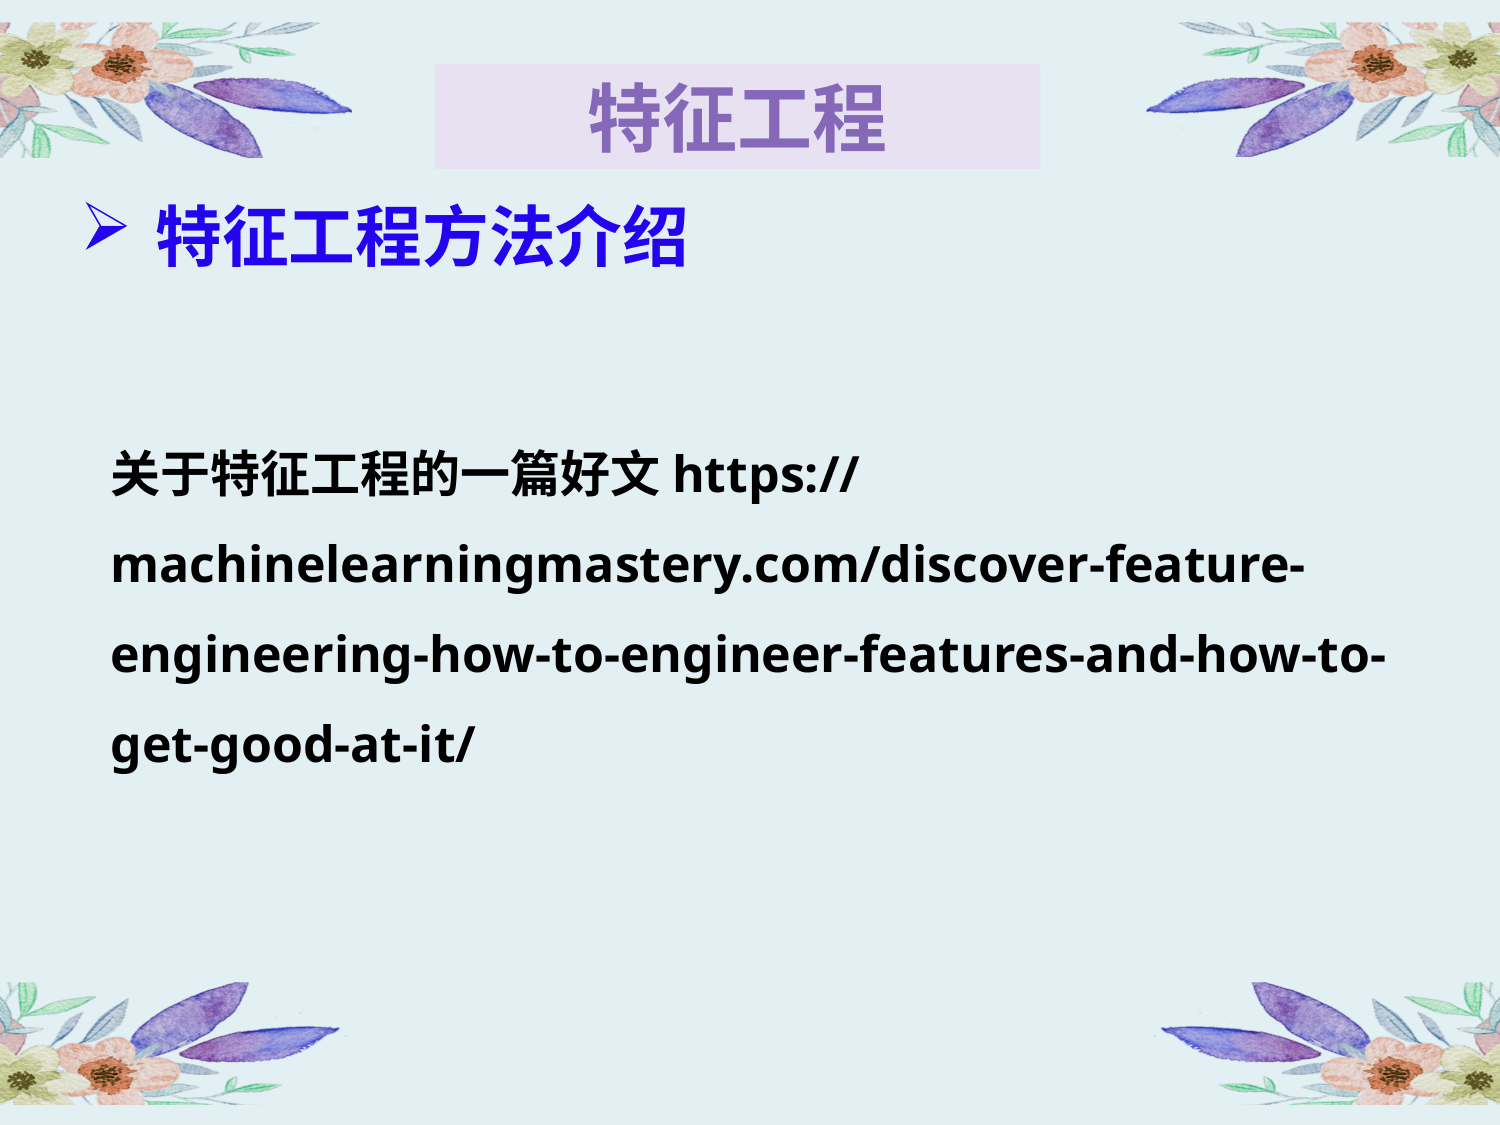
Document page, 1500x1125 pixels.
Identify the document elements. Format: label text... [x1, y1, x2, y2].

text_box 特征工程方法介绍 [80, 170, 878, 275]
text_box 关于特征工程的一篇好文https://machinelearningmastery.com/discover-feature-engineering-how-to-engineer-features-and-how-to-get-good-at-it/ [95, 404, 1433, 780]
picture [1036, 983, 1500, 1105]
picture [0, 23, 352, 158]
text_box 特征工程 [434, 64, 1041, 169]
picture [0, 983, 464, 1105]
picture [1147, 23, 1500, 157]
